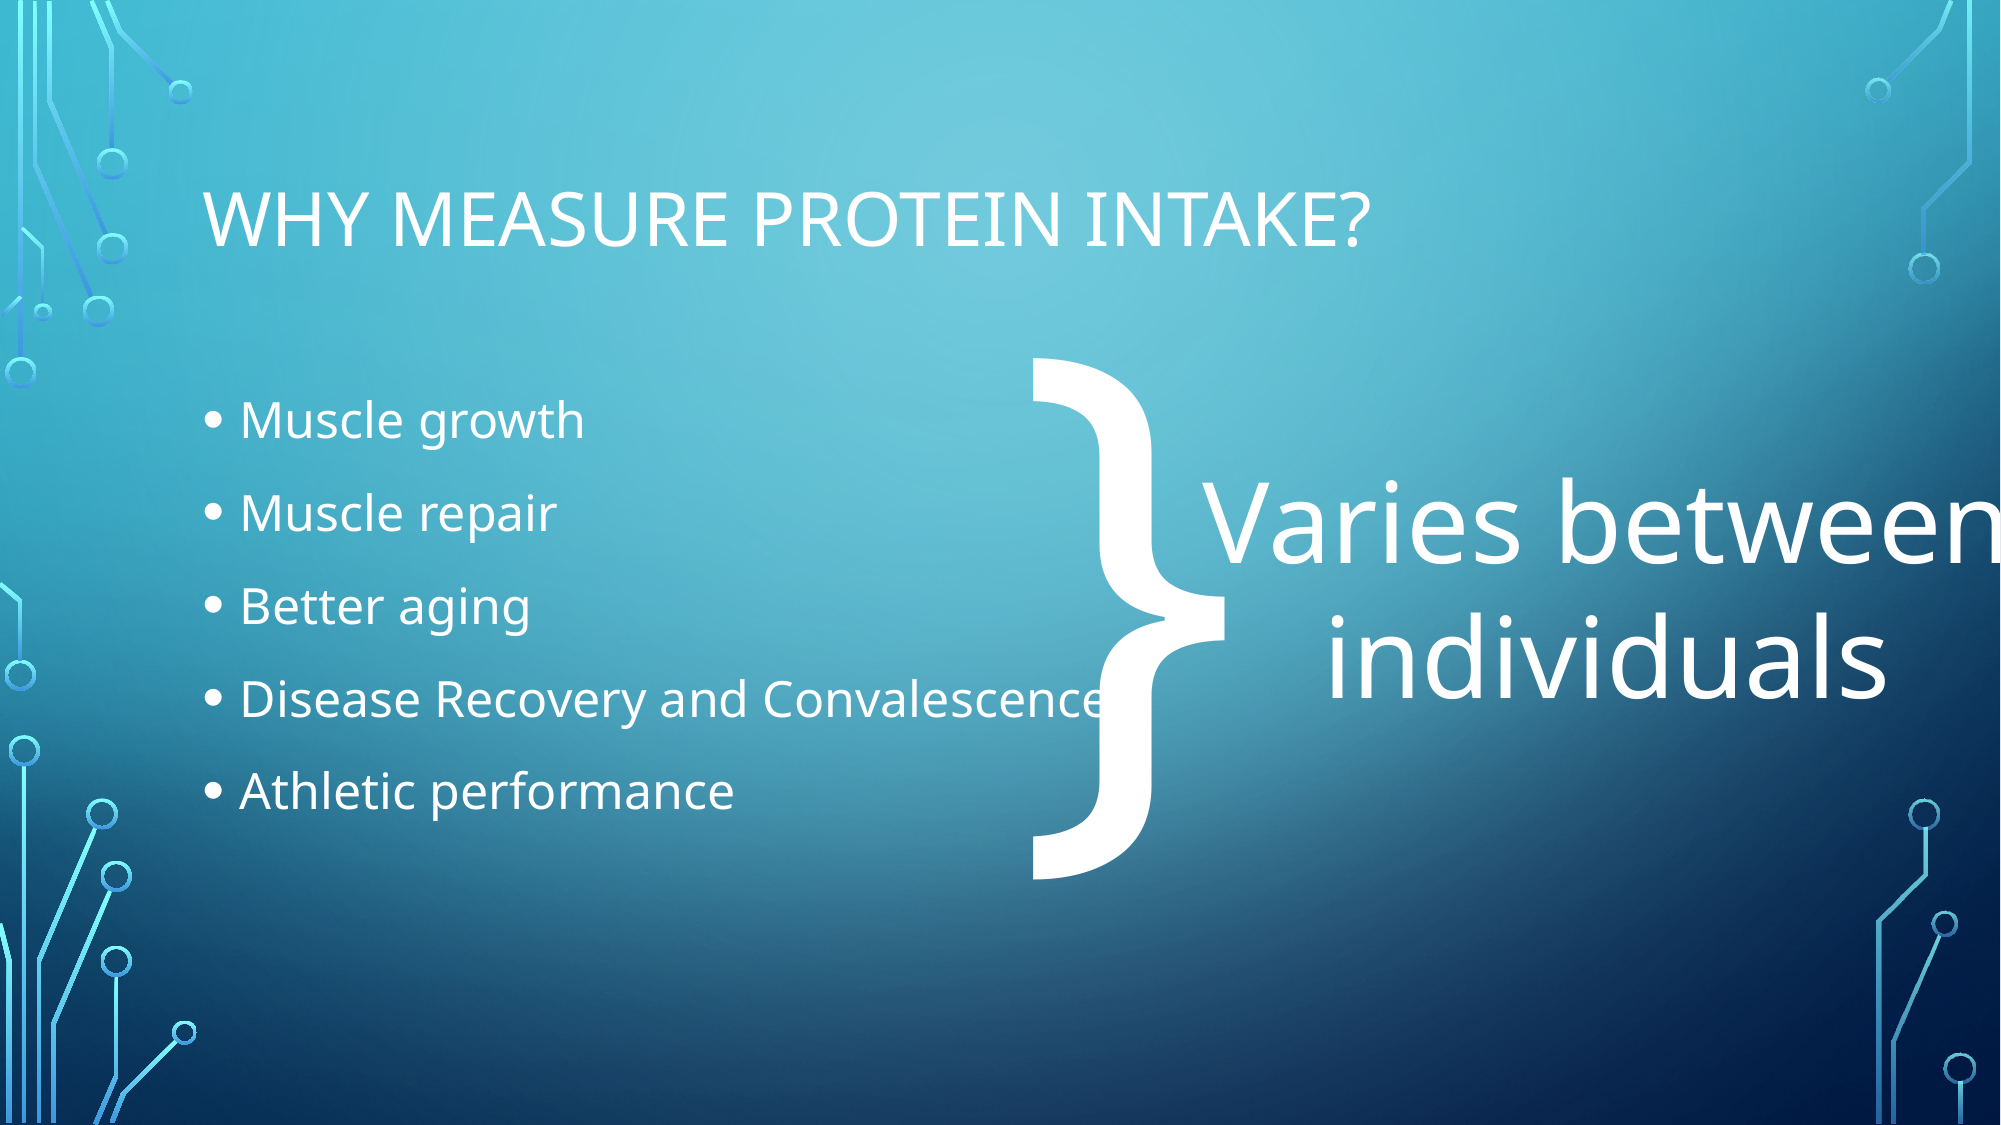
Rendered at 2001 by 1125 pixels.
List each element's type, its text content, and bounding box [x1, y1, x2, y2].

text_box Varies between individuals [1187, 443, 2000, 729]
text_box } [999, 180, 1099, 913]
list Muscle growth Muscle repair Better aging Disease Recovery and Convalescence Athletic performance [187, 369, 1813, 950]
title Why measure protein intake? [187, 101, 1813, 344]
